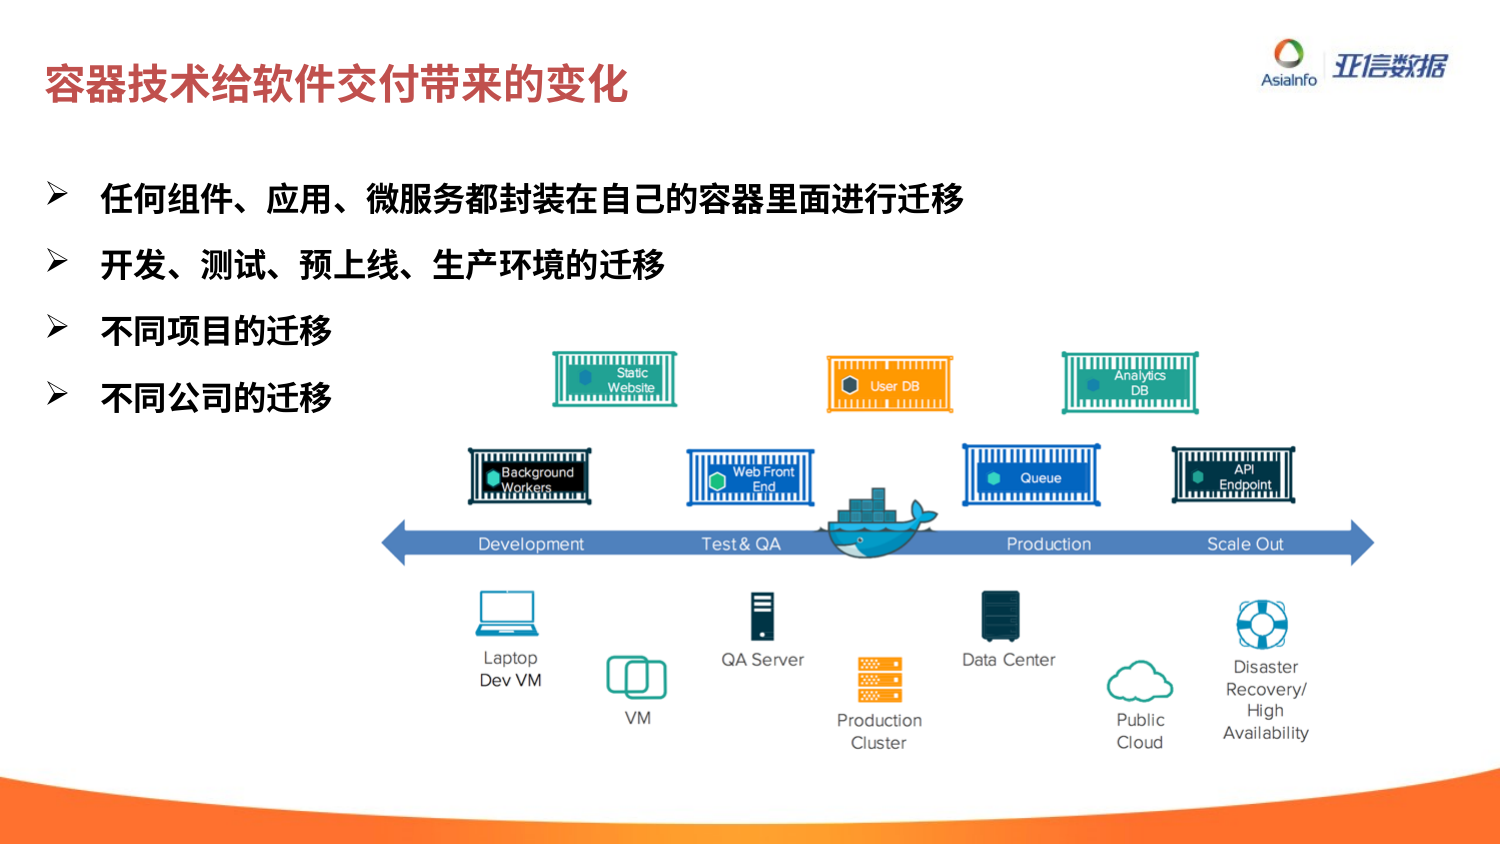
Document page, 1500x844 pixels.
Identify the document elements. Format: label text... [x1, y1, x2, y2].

picture [0, 0, 1500, 844]
title 容器技术给软件交付带来的变化 [29, 26, 1477, 116]
text_box 任何组件、应用、微服务都封装在自己的容器里面进行迁移 开发、测试、预上线、生产环境的迁移 不同项目的迁移 不同公司的迁移 [29, 150, 1317, 299]
